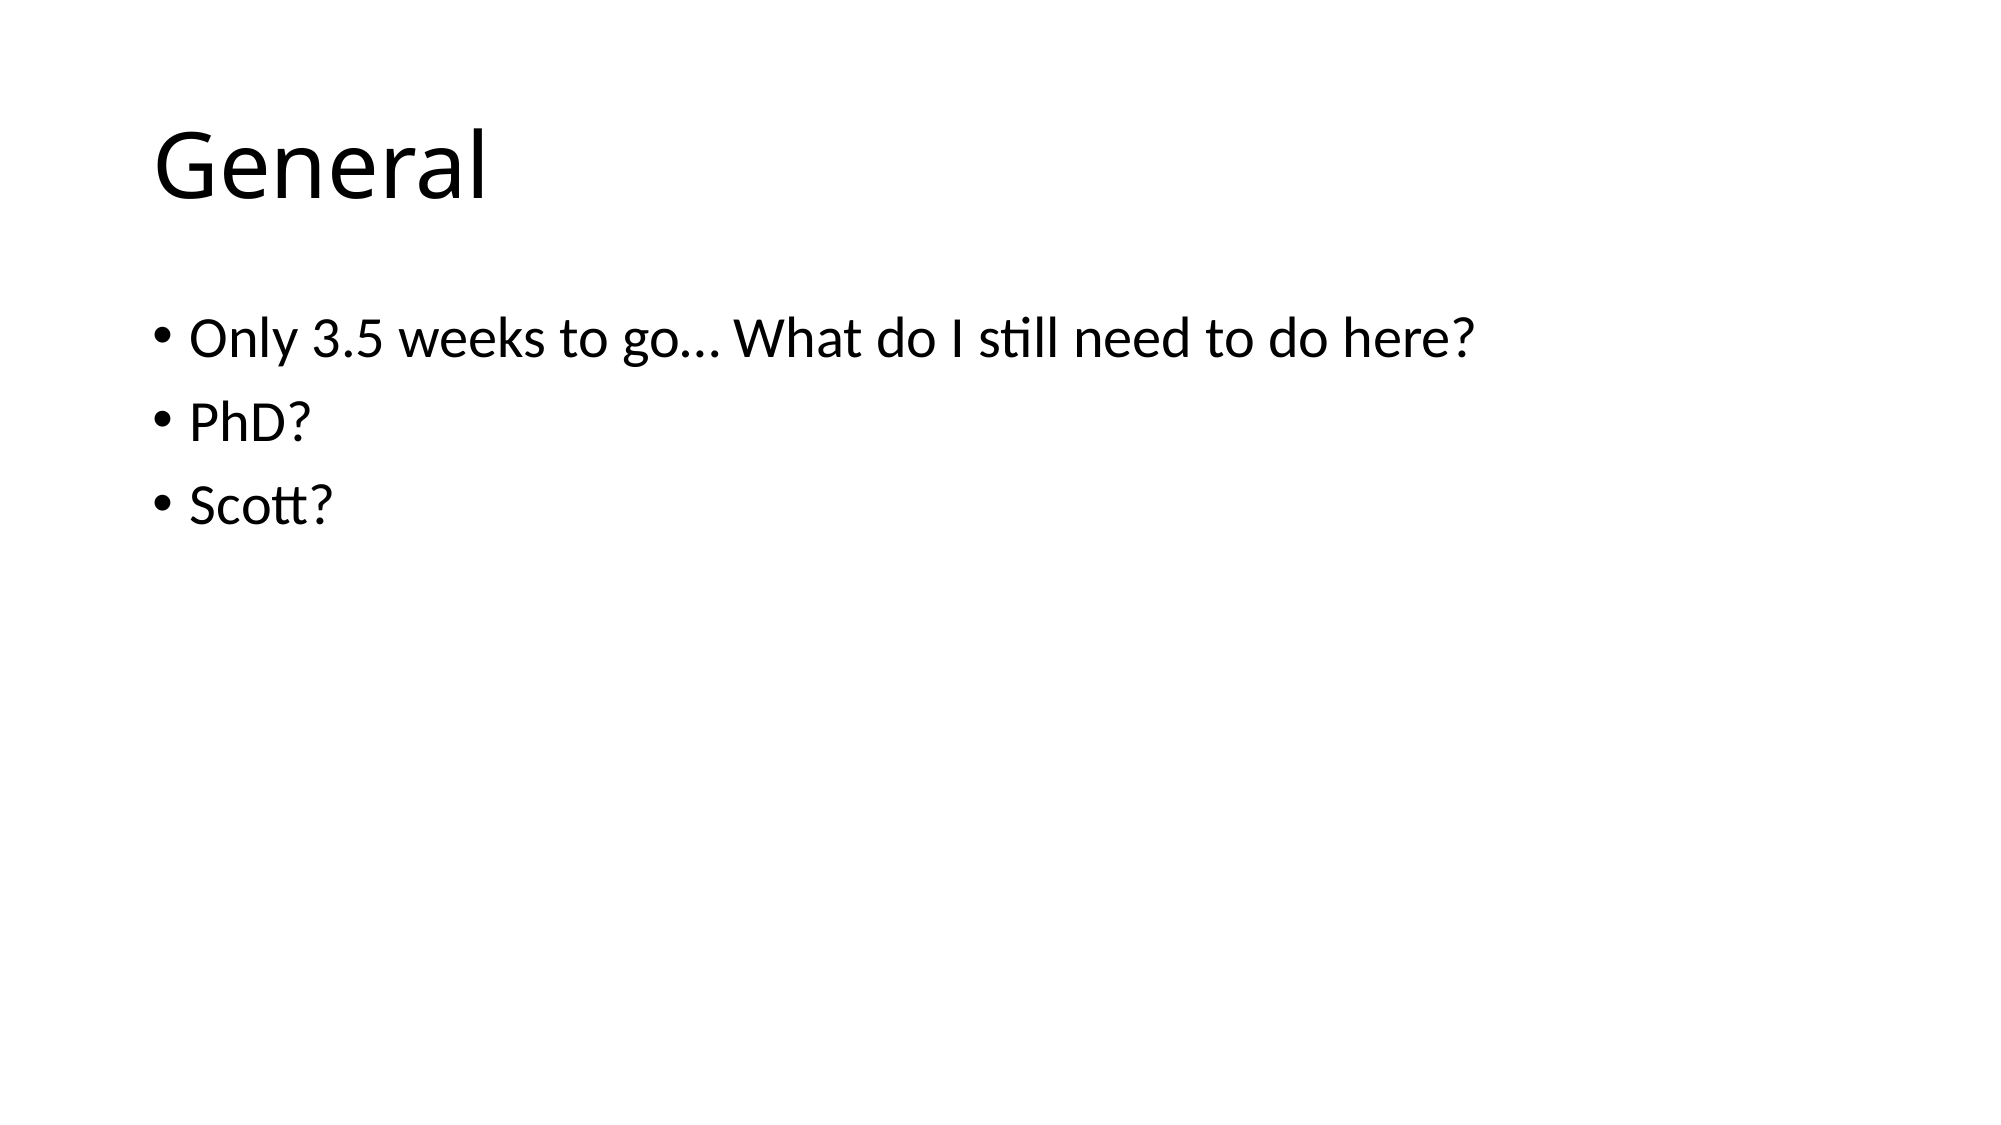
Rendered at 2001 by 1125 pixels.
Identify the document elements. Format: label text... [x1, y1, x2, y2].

title General [137, 59, 1863, 278]
list Only 3.5 weeks to go… What do I still need to do here? PhD? Scott? [137, 299, 1863, 1014]
